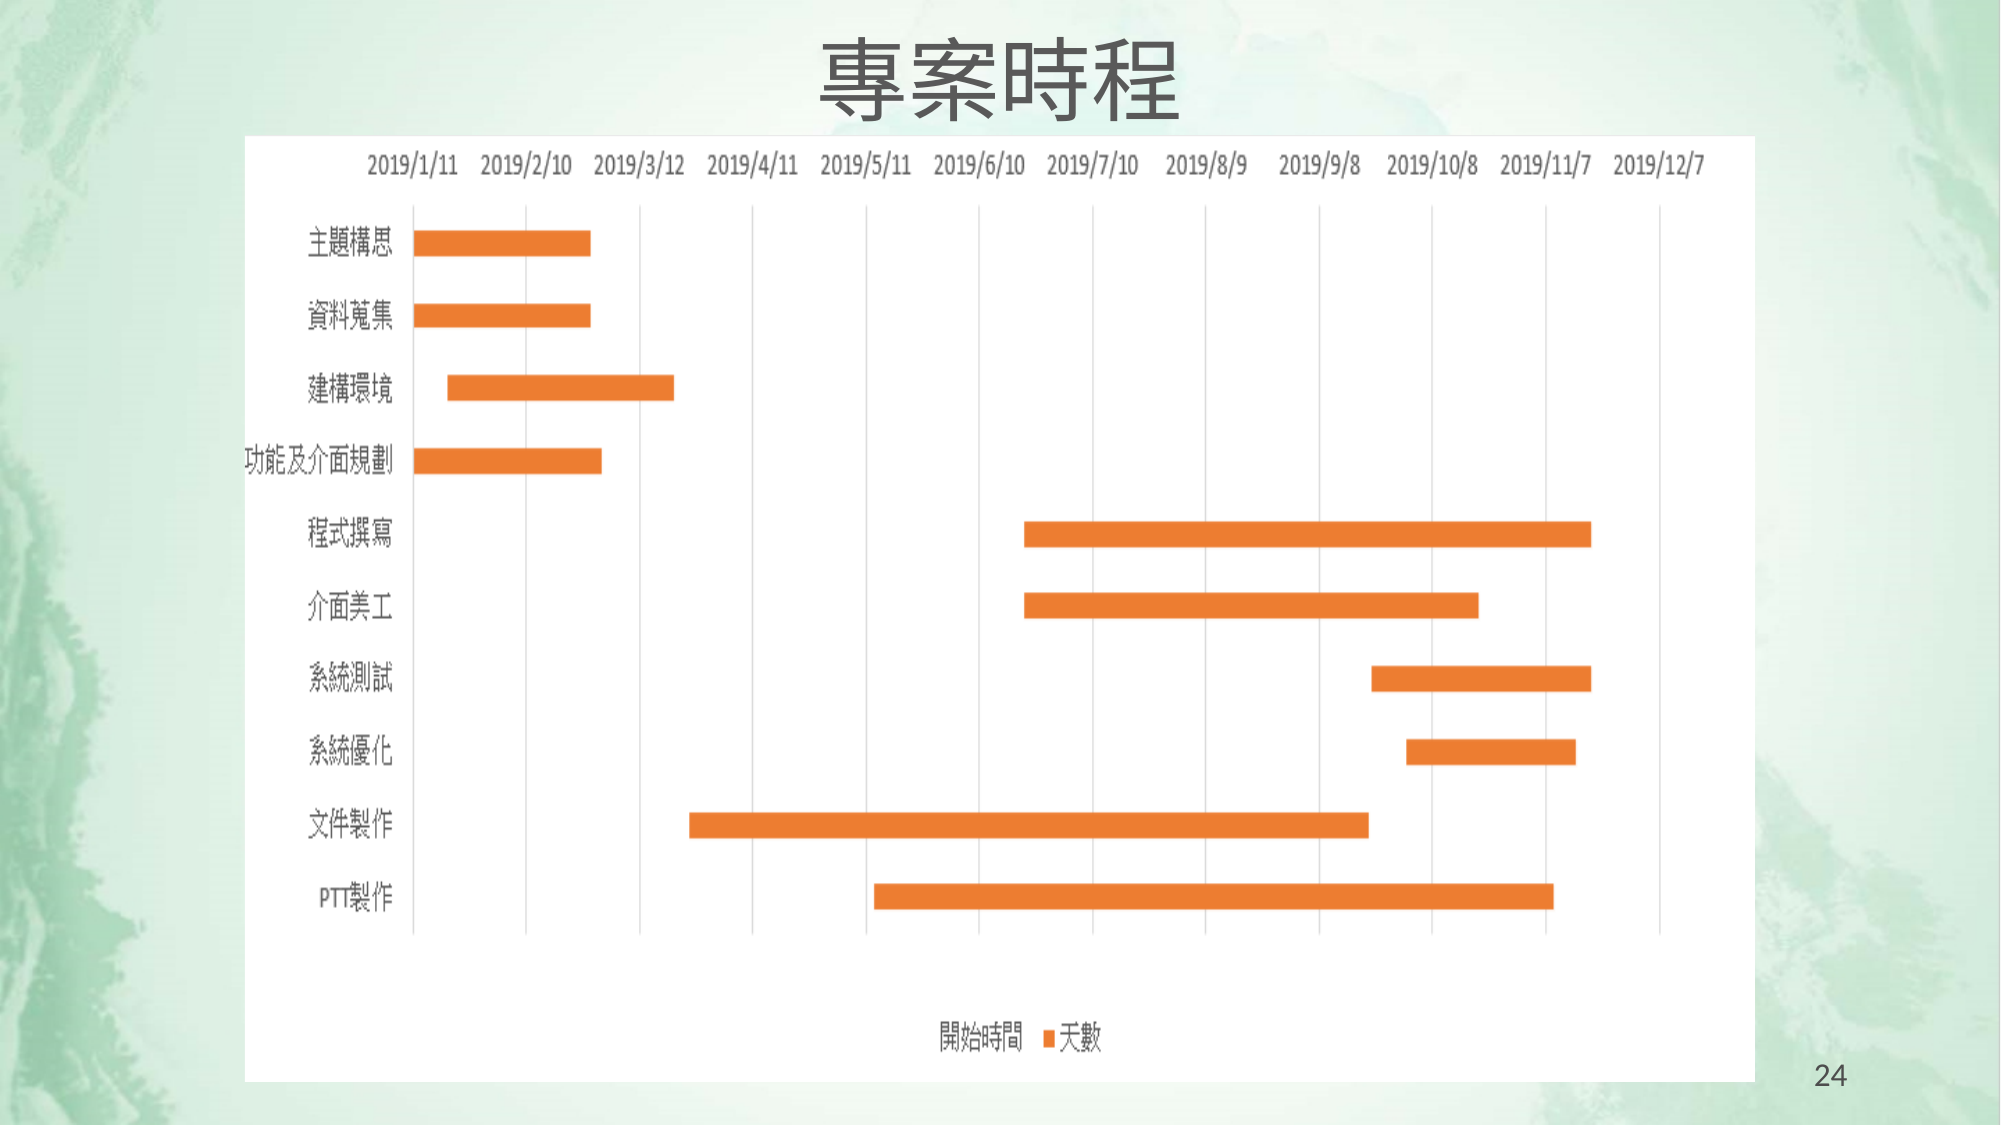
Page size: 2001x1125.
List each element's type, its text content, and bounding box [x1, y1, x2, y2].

slide_number 24 [1412, 1042, 1863, 1103]
title 專案時程 [137, 0, 1863, 179]
picture [0, 0, 2001, 1125]
